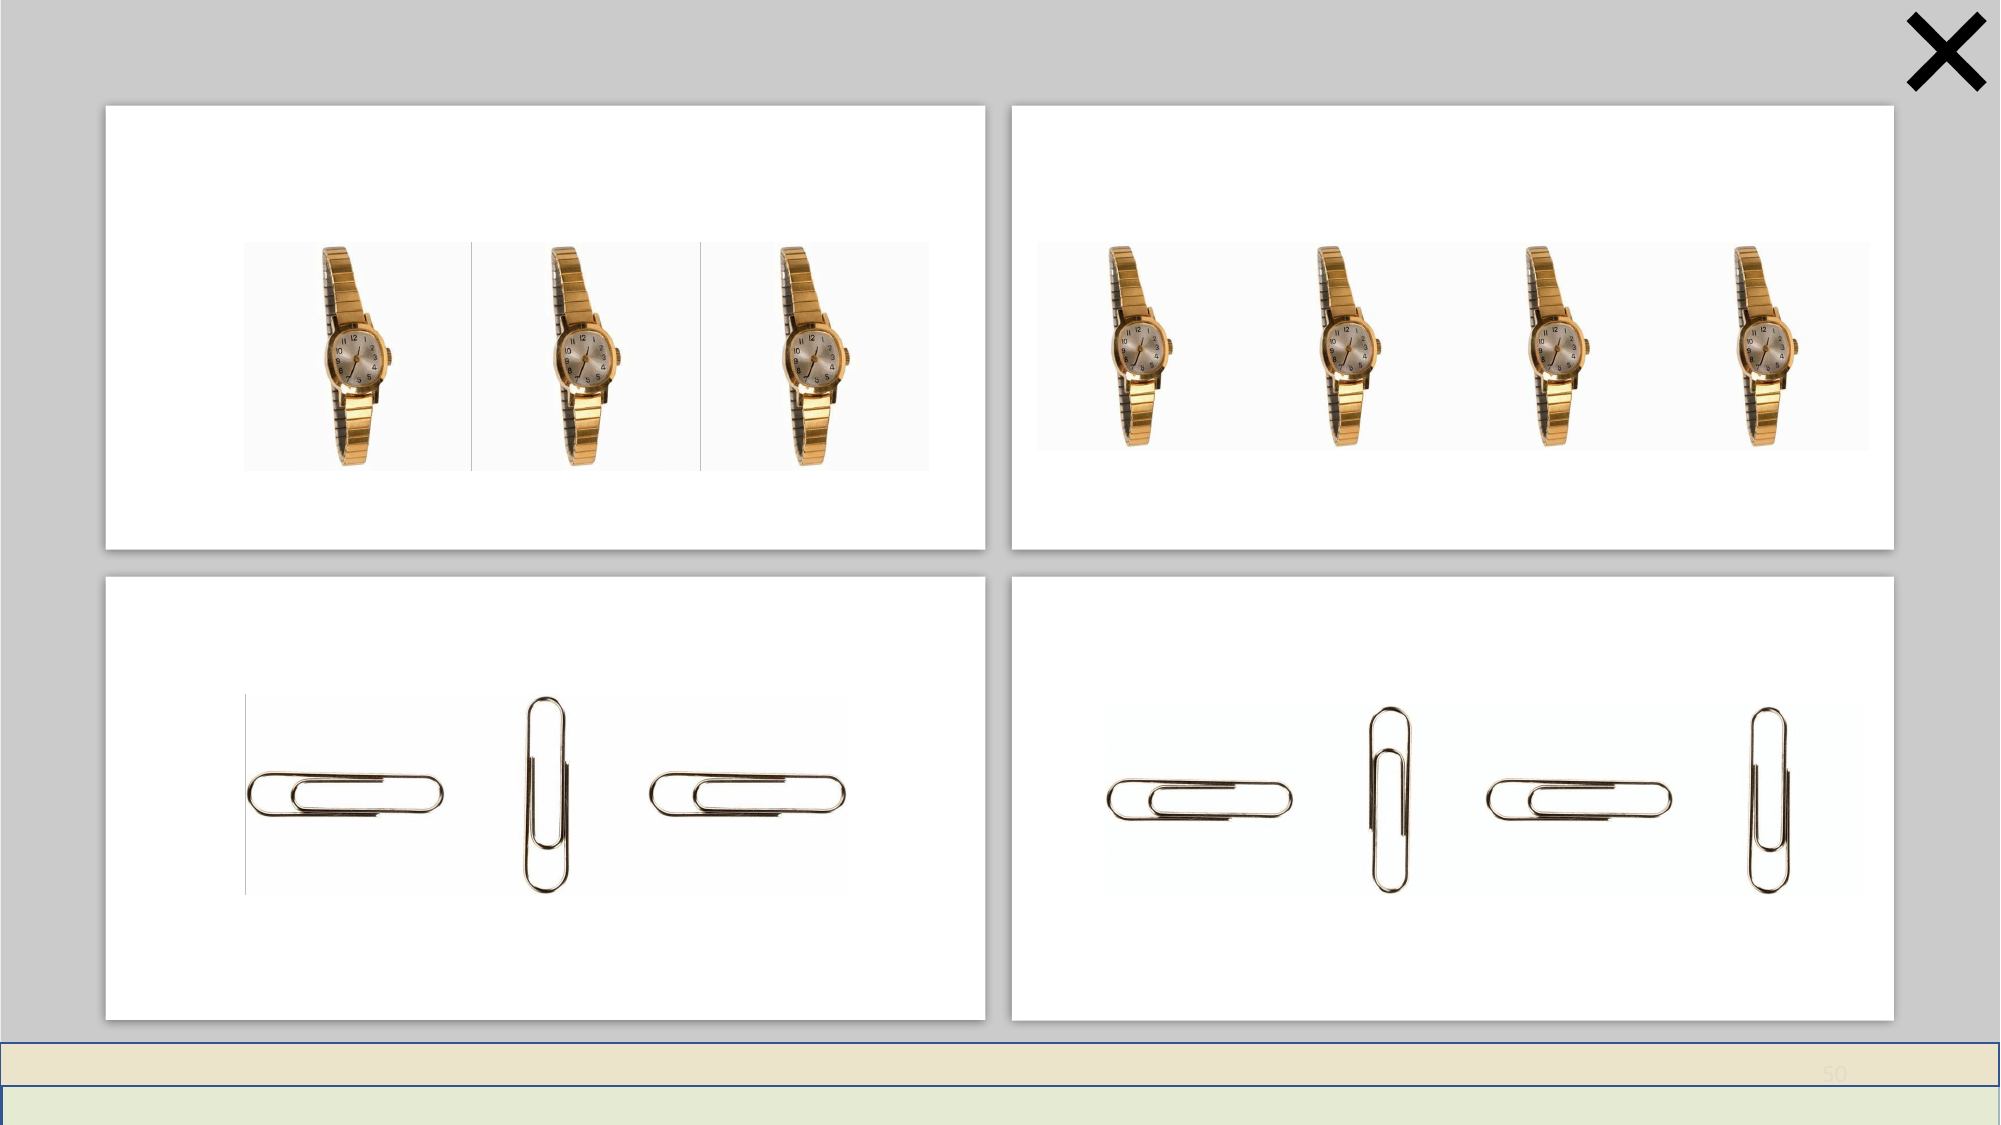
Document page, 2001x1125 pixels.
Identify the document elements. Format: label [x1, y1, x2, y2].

text_box [1011, 576, 1895, 1022]
text_box [1011, 104, 1895, 551]
picture [1892, 0, 2000, 106]
picture [1104, 705, 1863, 895]
text_box [104, 104, 986, 551]
picture [244, 693, 847, 895]
text_box [0, 1042, 2000, 1085]
picture [244, 242, 929, 471]
picture [1036, 242, 1870, 451]
text_box [0, 0, 2000, 1042]
text_box [0, 1085, 2000, 1125]
text_box [104, 576, 986, 1021]
